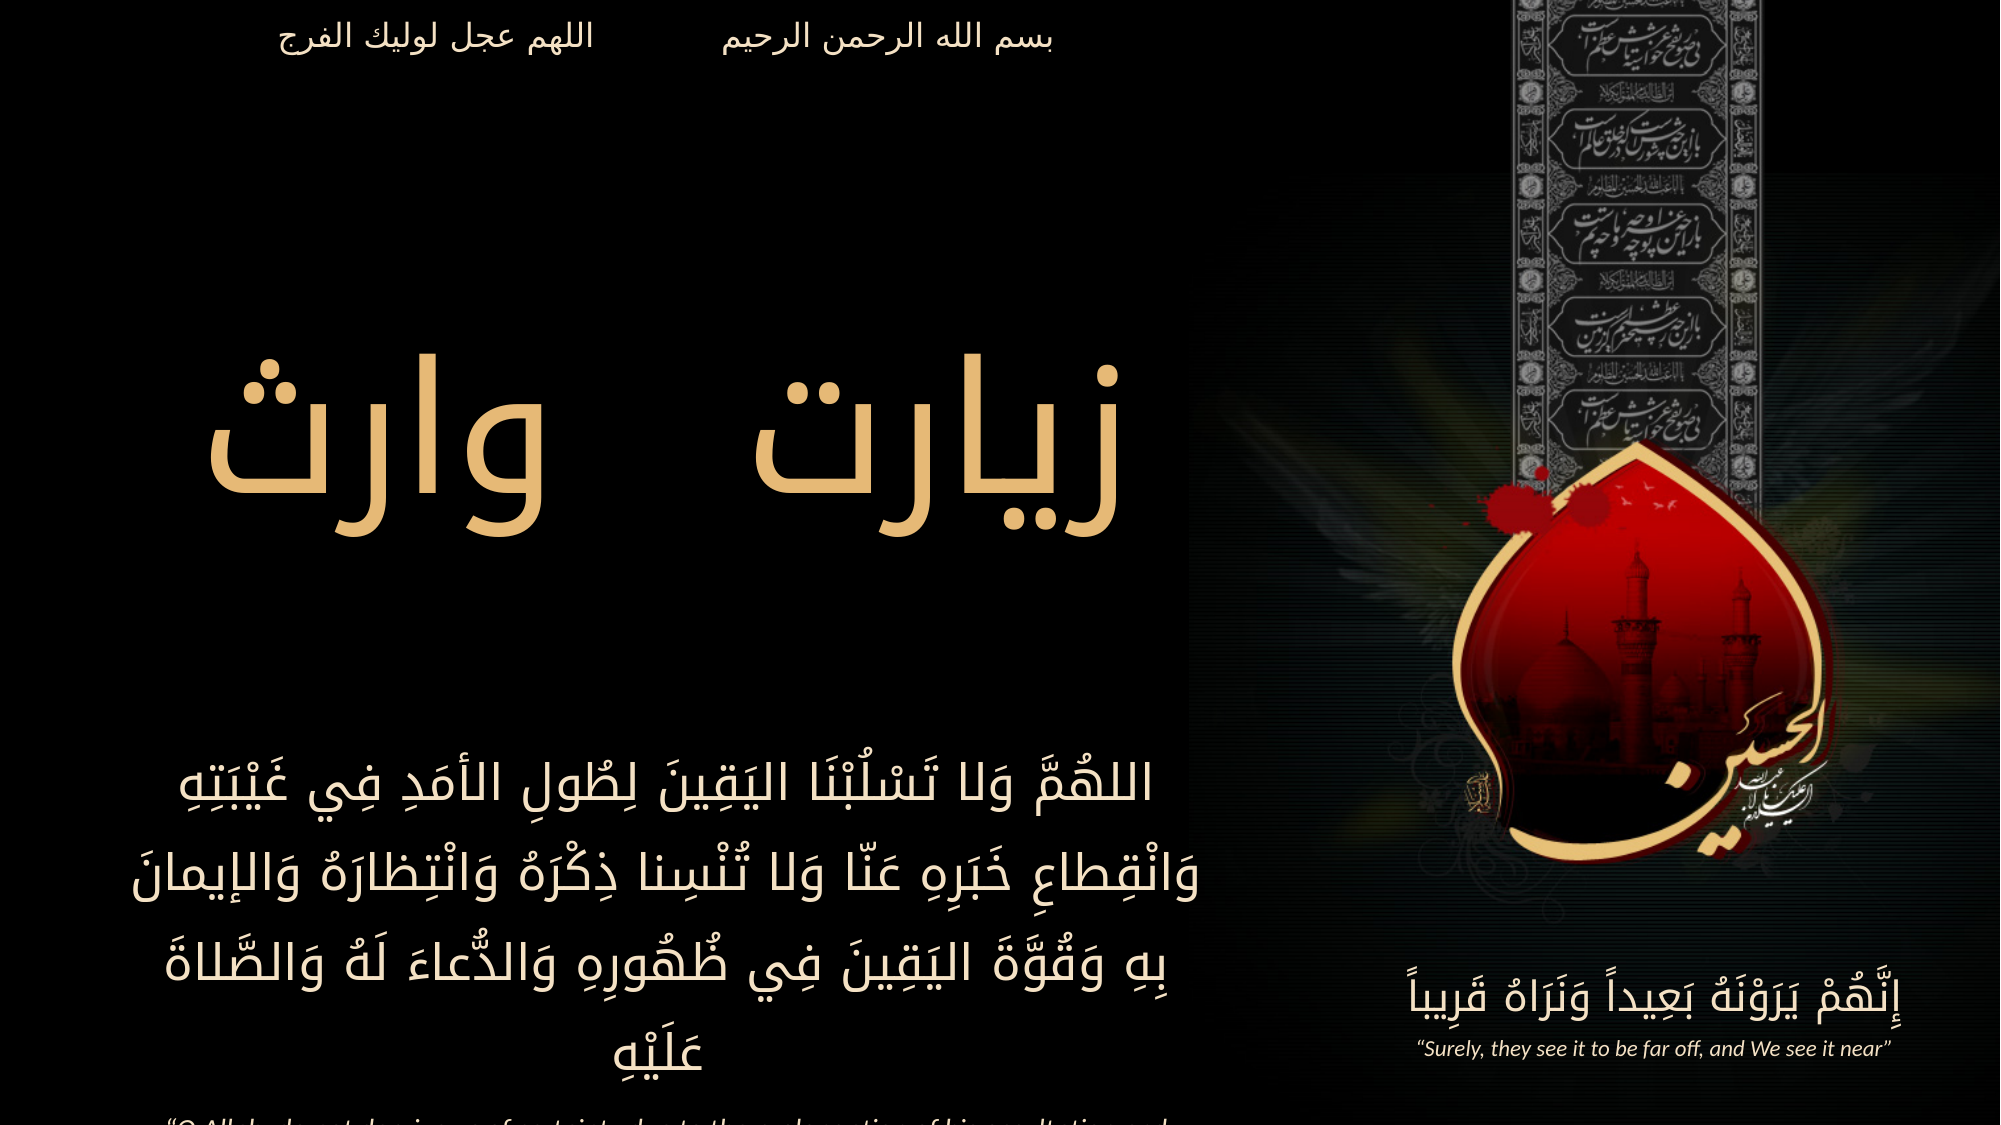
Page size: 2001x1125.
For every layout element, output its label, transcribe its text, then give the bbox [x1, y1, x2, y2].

text_box زیارت وارث [143, 302, 1183, 538]
picture [1188, 0, 2000, 1125]
text_box بسم الله الرحمن الرحيم اللهم عجل لوليك الفرج [262, 7, 1070, 62]
text_box اللهُمَّ وَلا تَسْلُبْنَا اليَقِينَ لِطُولِ الأمَدِ فِي غَيْبَتِهِ وَانْقِطاعِ خَبَرِهِ عَنّا وَلا تُنْسِنا ذِكْرَهُ وَانْتِظارَهُ وَالإيمانَ بِهِ وَقُوَّةَ اليَقِينَ فِي ظُهُورِهِ وَالدُّعاءَ لَهُ وَالصَّلاةَ عَلَيْهِ “O Allah, do not deprive us of certainty due to the prolongation of his occultation and cessation of news of him from us, and do not let us forget his remembrance and his awaiting, and with it increase our belief in him, the strength of certainty in his reappearance, praying for him and invoking blessings on him” [107, 712, 1183, 1125]
